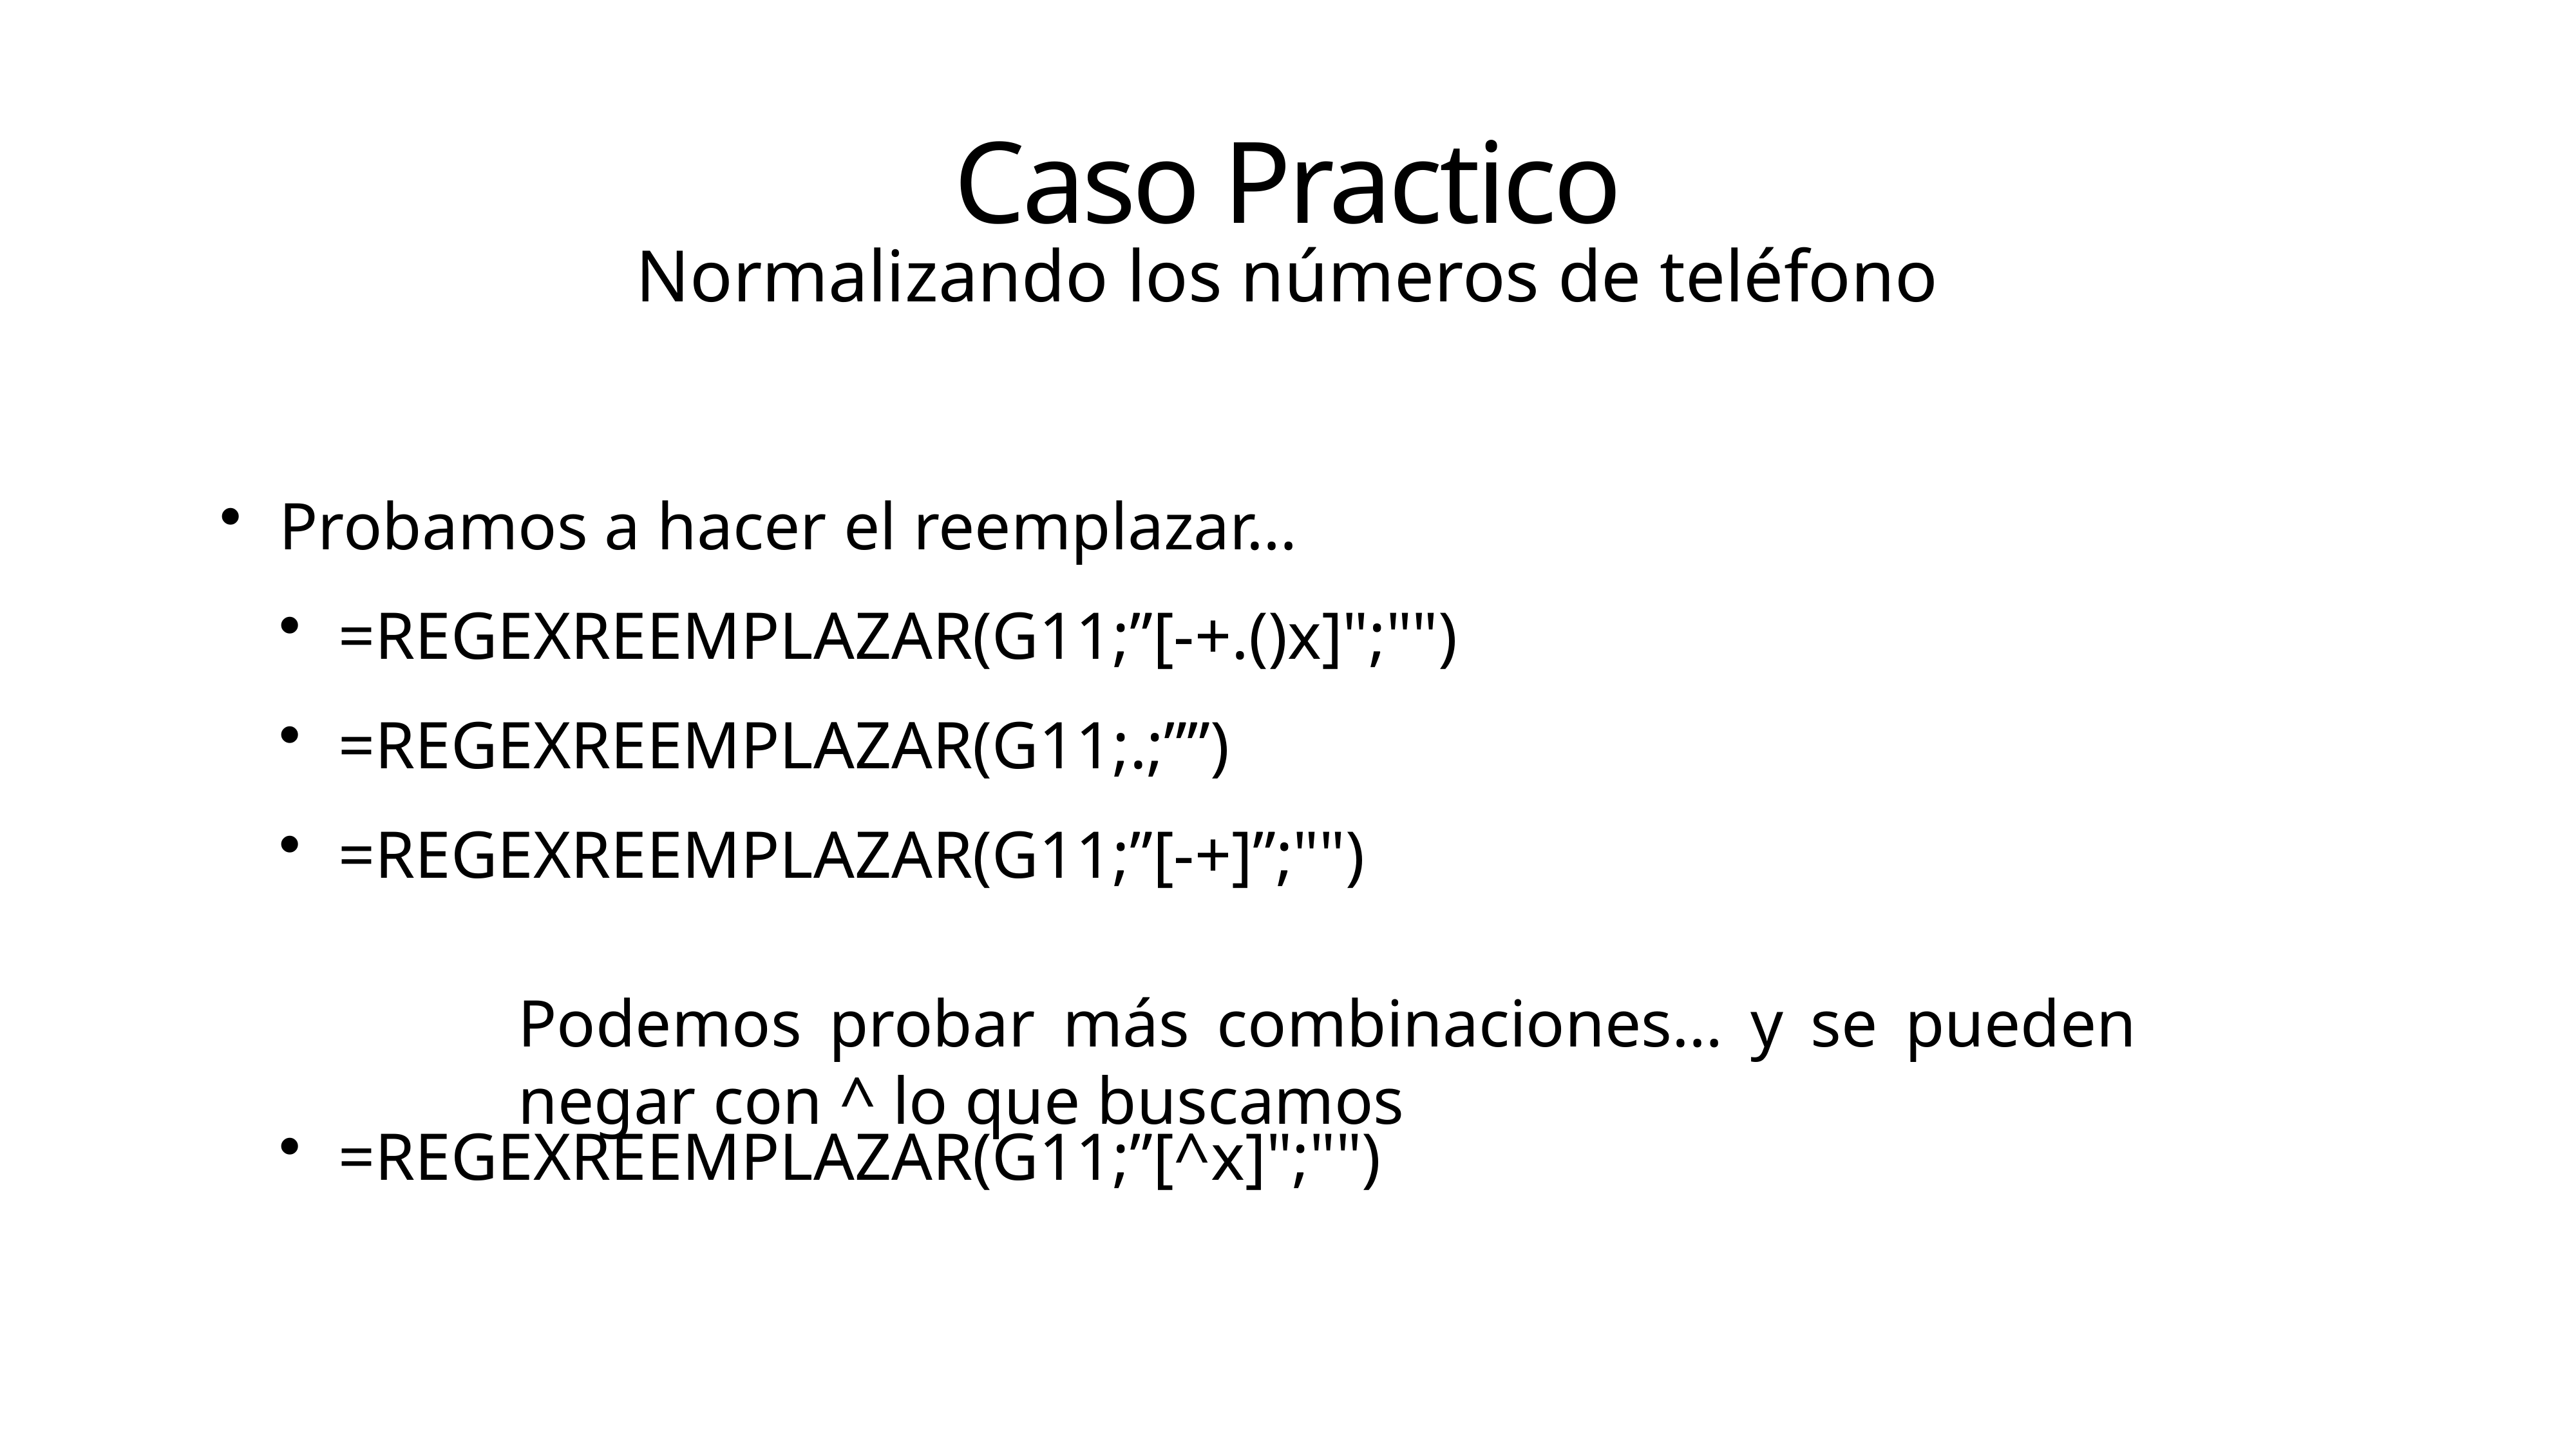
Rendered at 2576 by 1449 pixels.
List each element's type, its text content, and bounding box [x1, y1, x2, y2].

list Normalizando los números de teléfono [133, 225, 2443, 334]
title Caso Practico [133, 85, 2443, 225]
text_box Podemos probar más combinaciones… y se pueden negar con ^ lo que buscamos [512, 976, 2143, 1142]
list Probamos a hacer el reemplazar… =REGEXREEMPLAZAR(G11;”[-+.()x]";"") =REGEXREEMPLAZAR(G11;.;””) =REGEXREEMPLAZAR(G11;”[-+]”;"") =REGEXREEMPLAZAR(G11;”[^x]";"") [214, 479, 2523, 1371]
